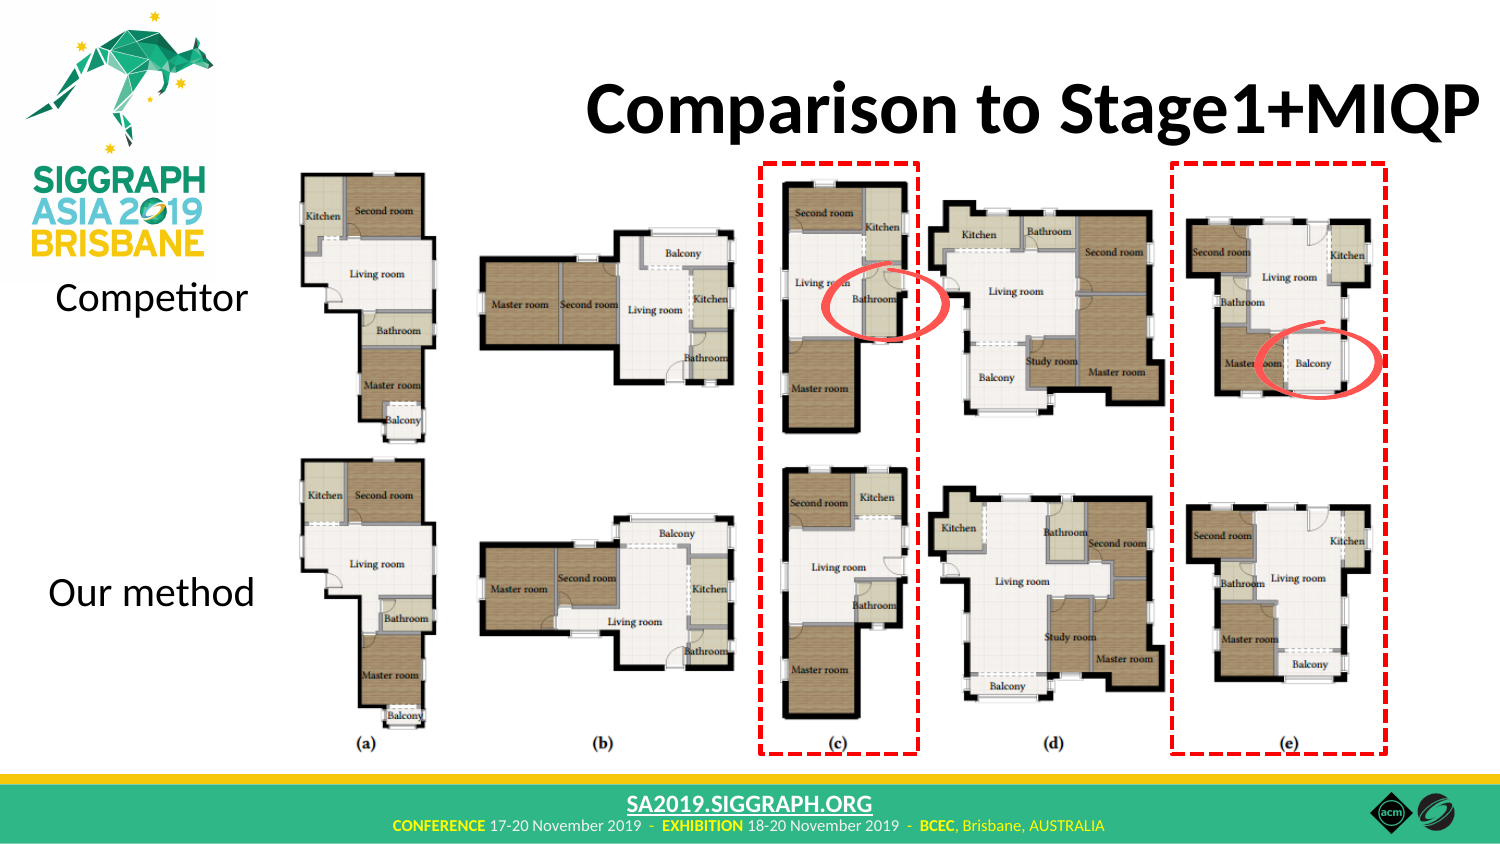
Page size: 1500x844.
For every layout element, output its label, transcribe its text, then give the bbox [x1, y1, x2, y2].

picture [1368, 785, 1463, 839]
text_box Our method [33, 557, 271, 622]
picture [0, 0, 218, 284]
text_box Comparison to Stage1+MIQP [255, 58, 1482, 164]
text_box Competitor [40, 261, 264, 327]
picture [286, 163, 1383, 755]
text_box [1381, 161, 1387, 168]
